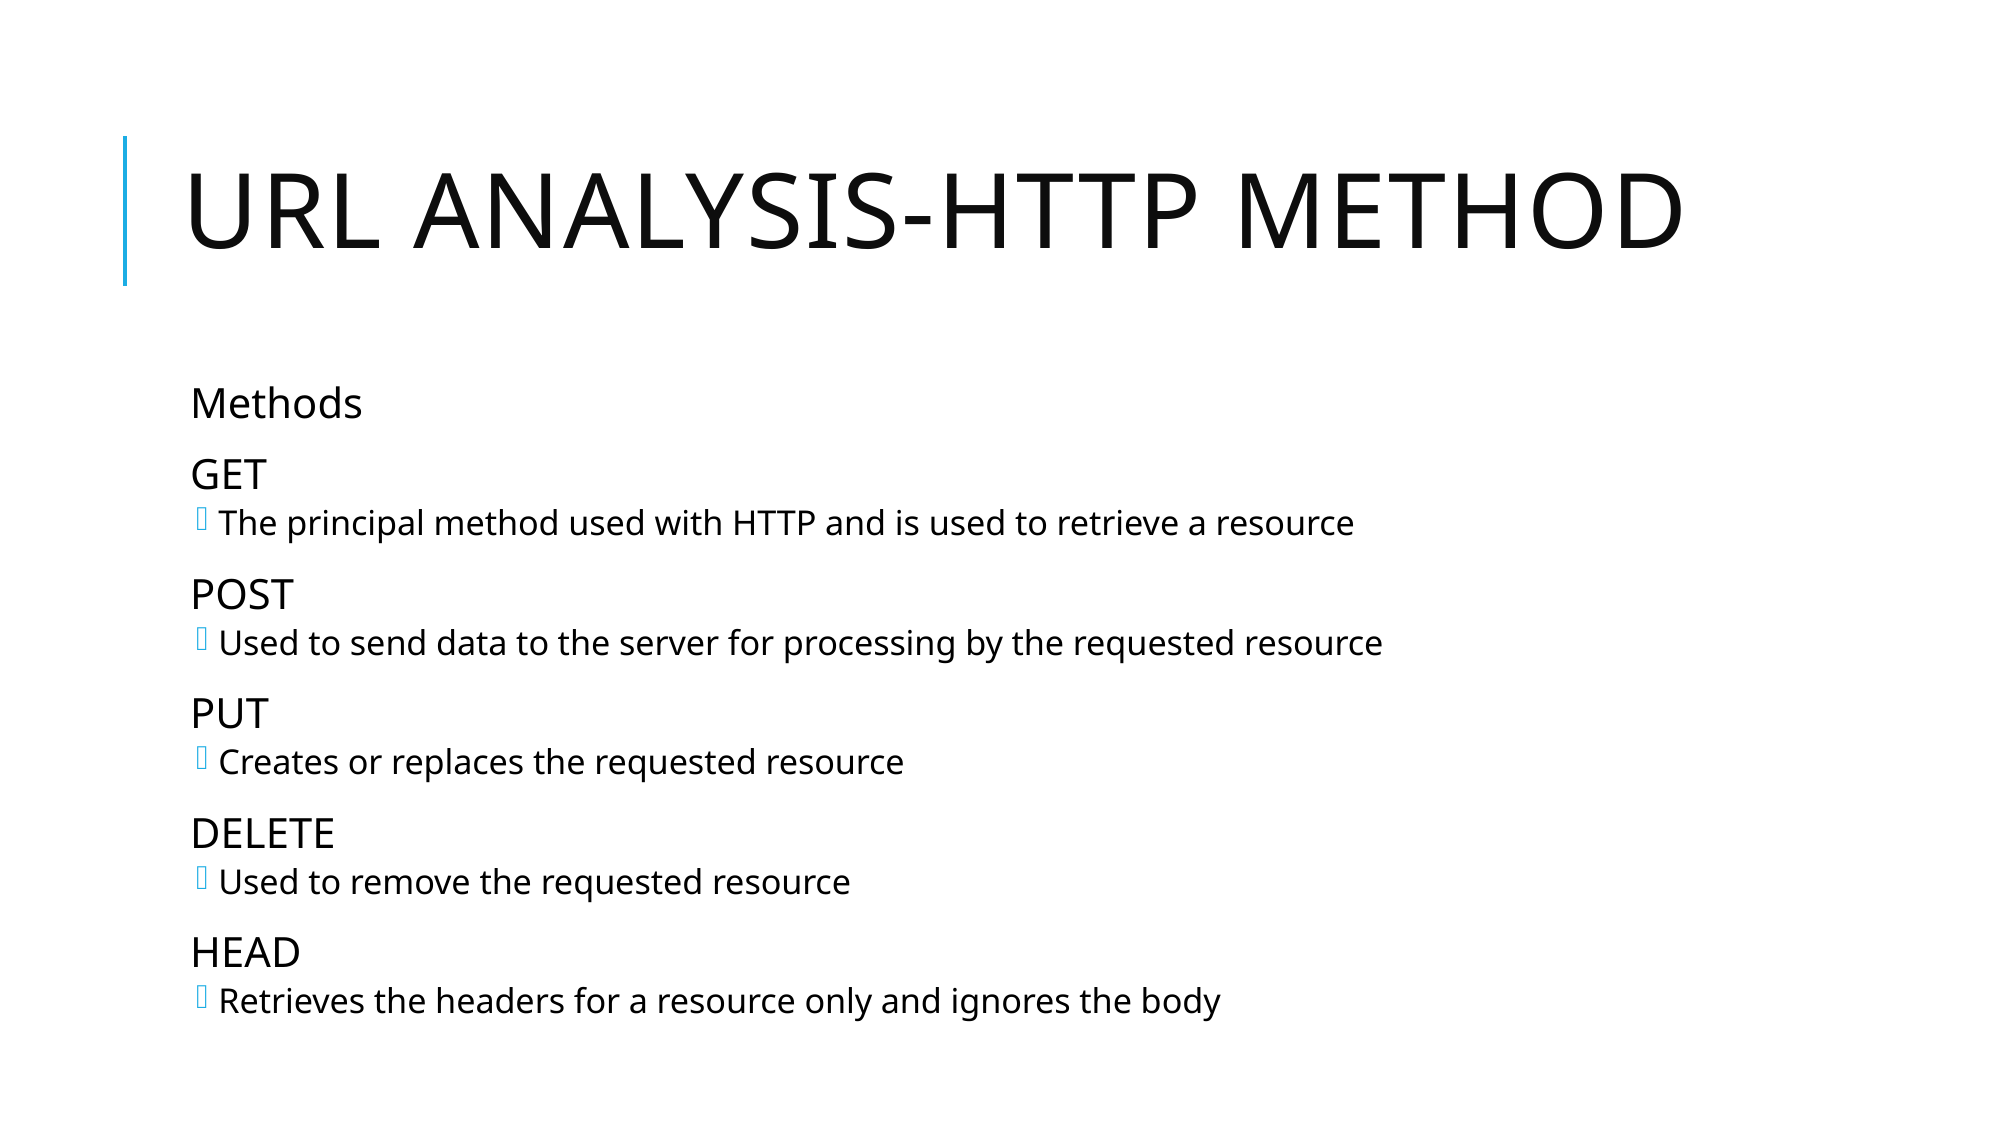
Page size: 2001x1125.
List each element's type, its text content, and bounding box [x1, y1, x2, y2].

list Methods GET The principal method used with HTTP and is used to retrieve a resource POST Used to send data to the server for processing by the requested resource PUT Creates or replaces the requested resource DELETE Used to remove the requested resource HEAD Retrieves the headers for a resource only and ignores the body [168, 375, 1763, 1035]
title URL Analysis-HTTP METHOD [168, 96, 1763, 342]
